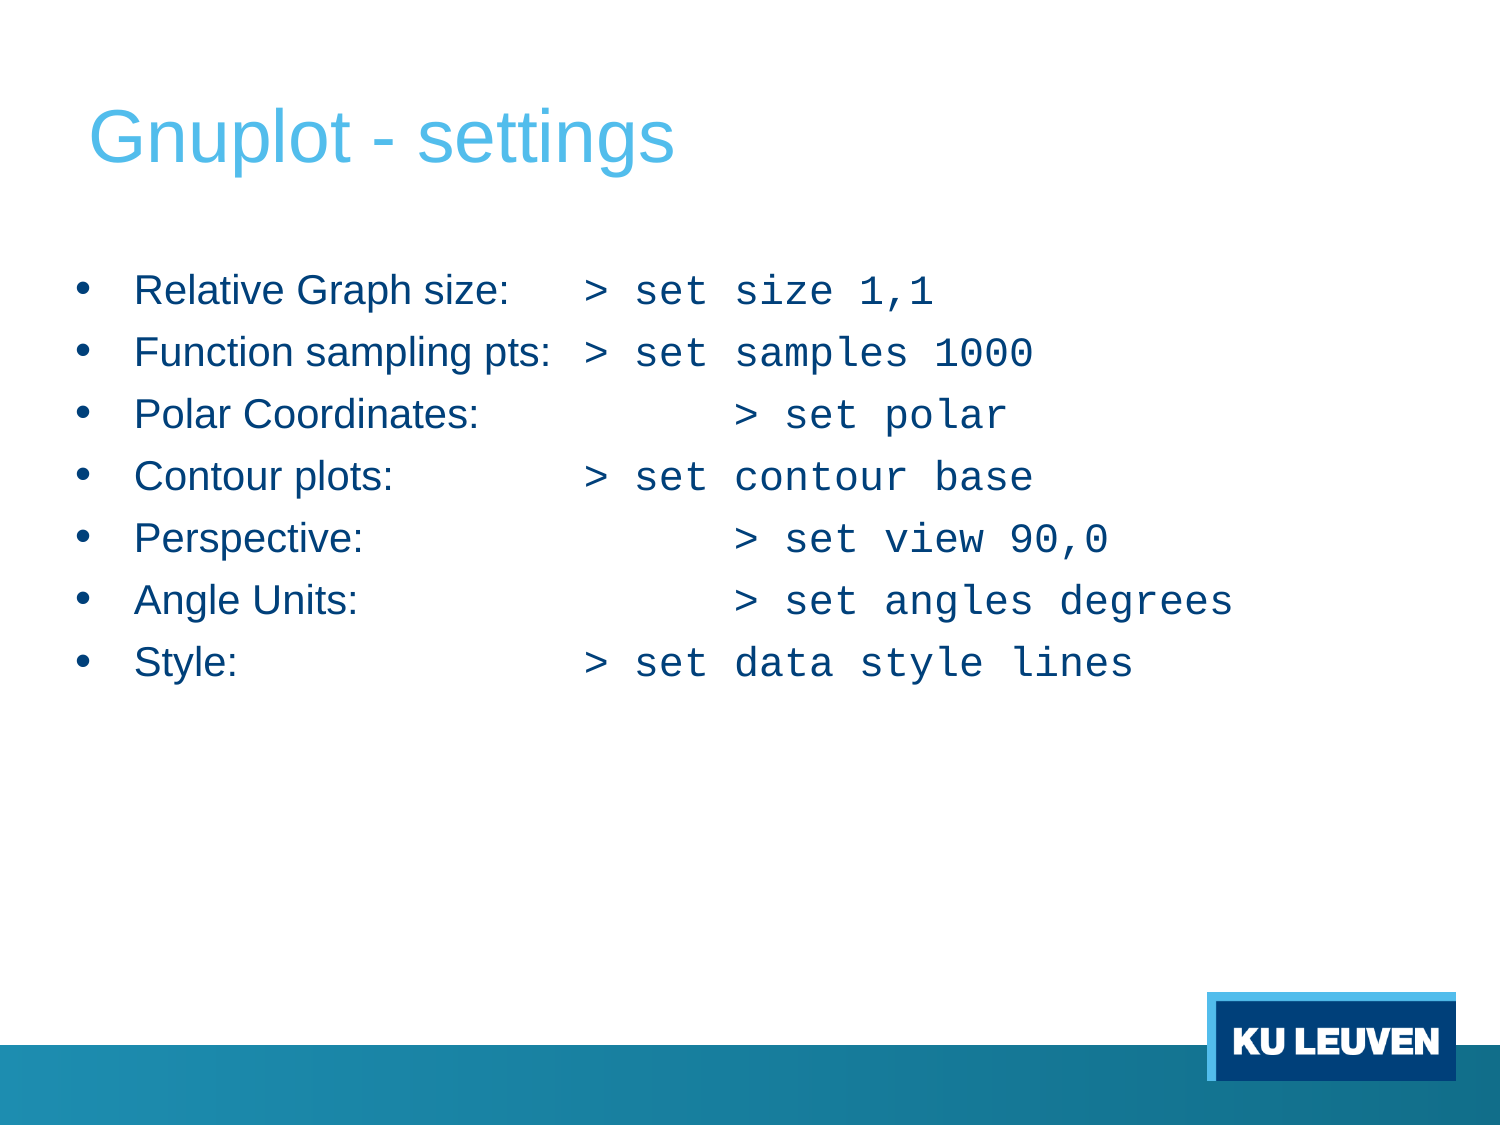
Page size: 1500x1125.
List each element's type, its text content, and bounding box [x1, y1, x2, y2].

title Gnuplot - settings [88, 29, 1456, 178]
picture [1207, 992, 1456, 1081]
list Relative Graph size: > set size 1,1 Function sampling pts: > set samples 1000 Polar Coordinates: > set polar Contour plots: > set contour base Perspective: > set view 90,0 Angle Units: > set angles degrees Style: > set data style lines [75, 262, 1300, 1062]
